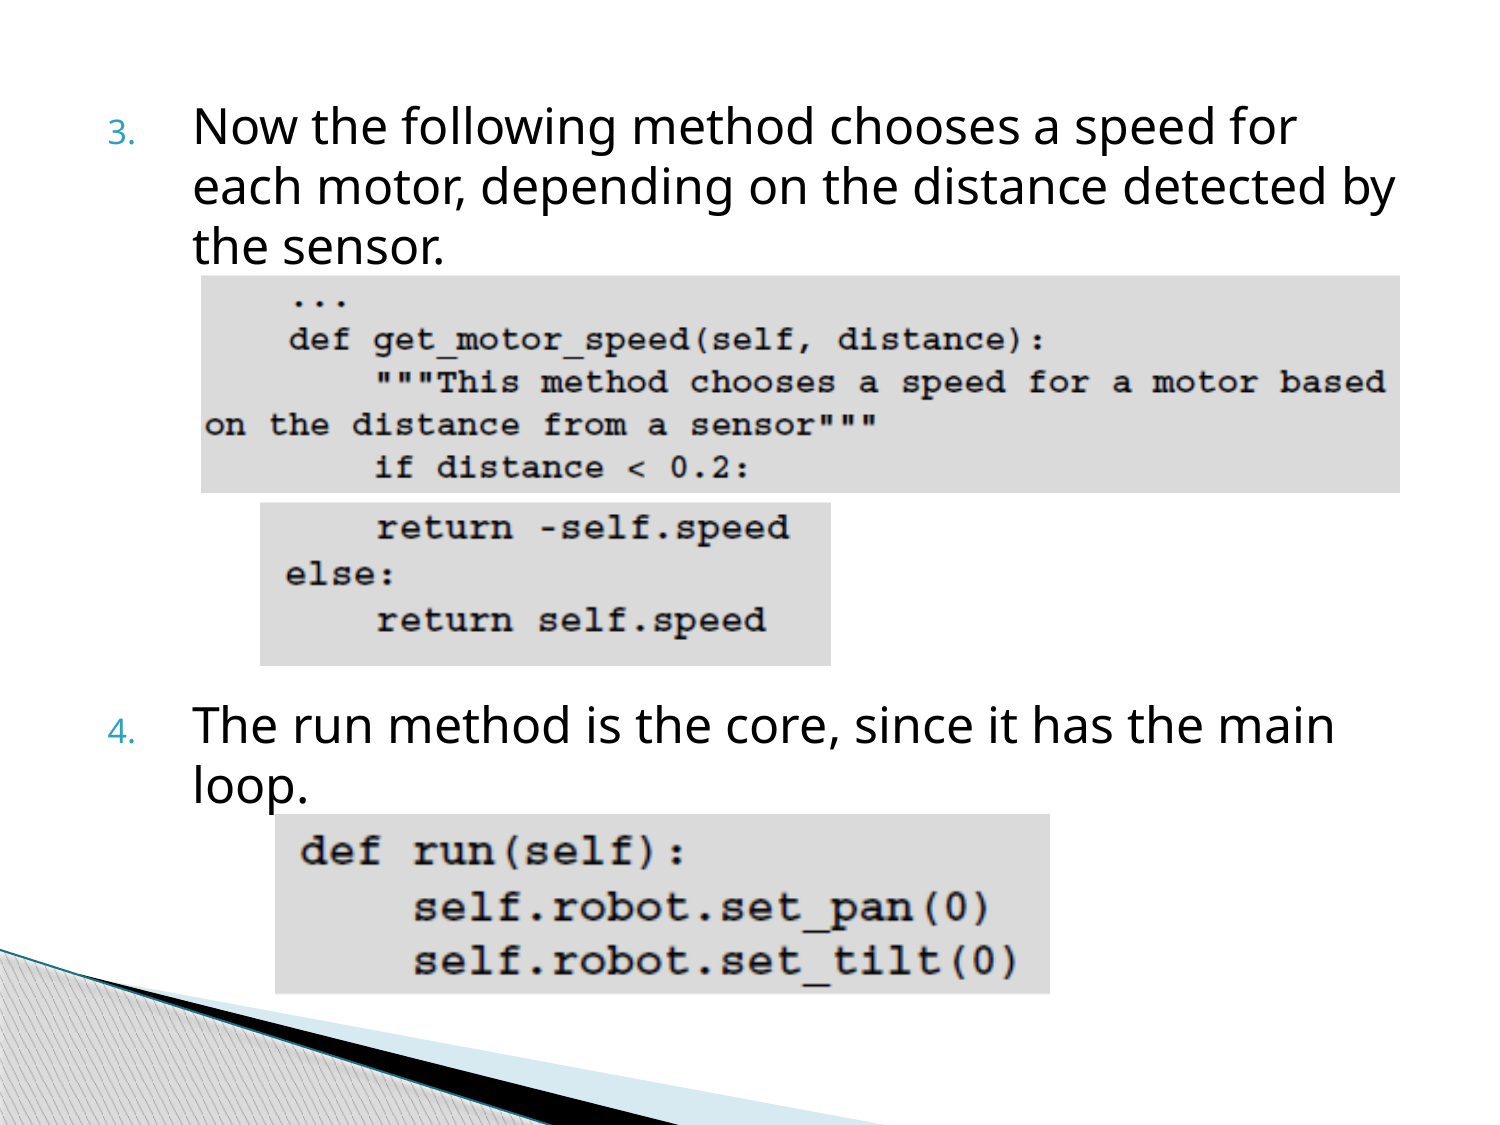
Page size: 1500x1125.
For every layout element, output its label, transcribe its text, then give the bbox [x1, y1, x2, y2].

list Now the following method chooses a speed for each motor, depending on the distance detected by the sensor. The run method is the core, since it has the main loop. [75, 87, 1425, 830]
picture [260, 501, 832, 667]
picture [201, 274, 1401, 493]
picture [274, 813, 1050, 1002]
